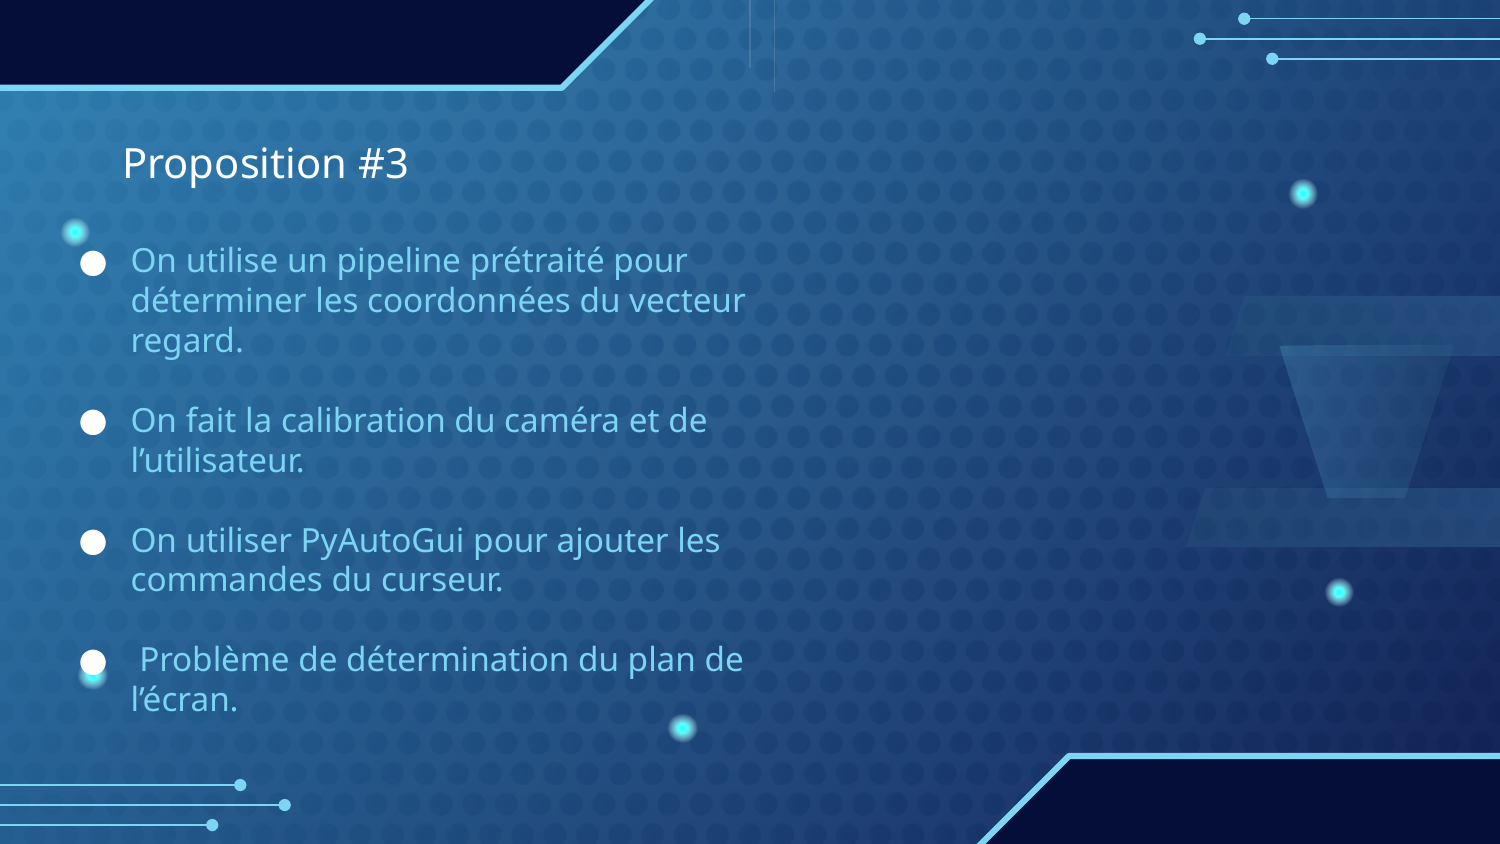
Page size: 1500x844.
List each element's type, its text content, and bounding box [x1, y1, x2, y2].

subtitle On utilise un pipeline prétraité pour déterminer les coordonnées du vecteur regard. On fait la calibration du caméra et de l’utilisateur. On utiliser PyAutoGui pour ajouter les commandes du curseur. Problème de détermination du plan de l’écran. [40, 224, 820, 766]
title Proposition #3 [107, 98, 1128, 225]
